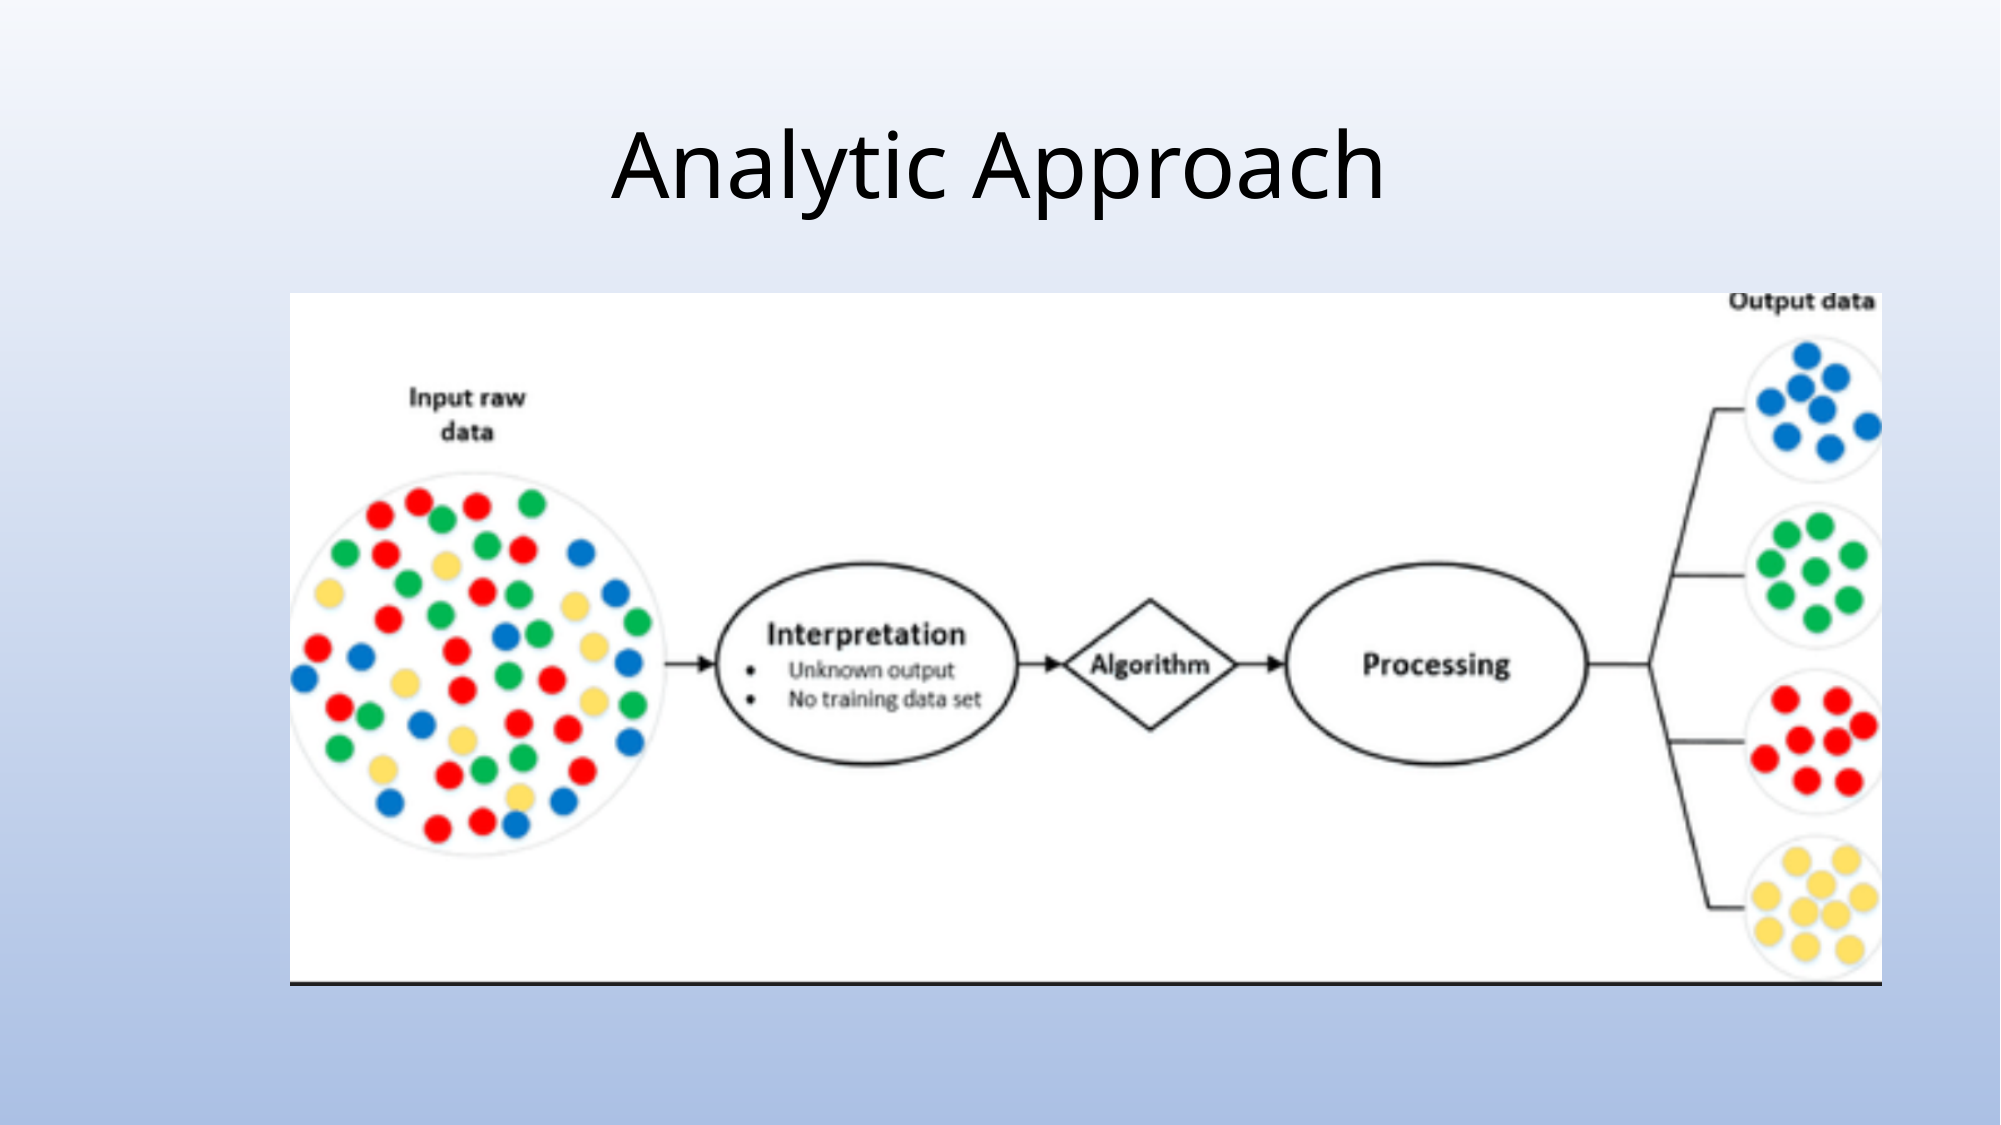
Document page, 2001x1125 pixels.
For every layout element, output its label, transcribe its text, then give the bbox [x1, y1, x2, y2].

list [290, 293, 1882, 986]
title Analytic Approach [137, 59, 1863, 278]
